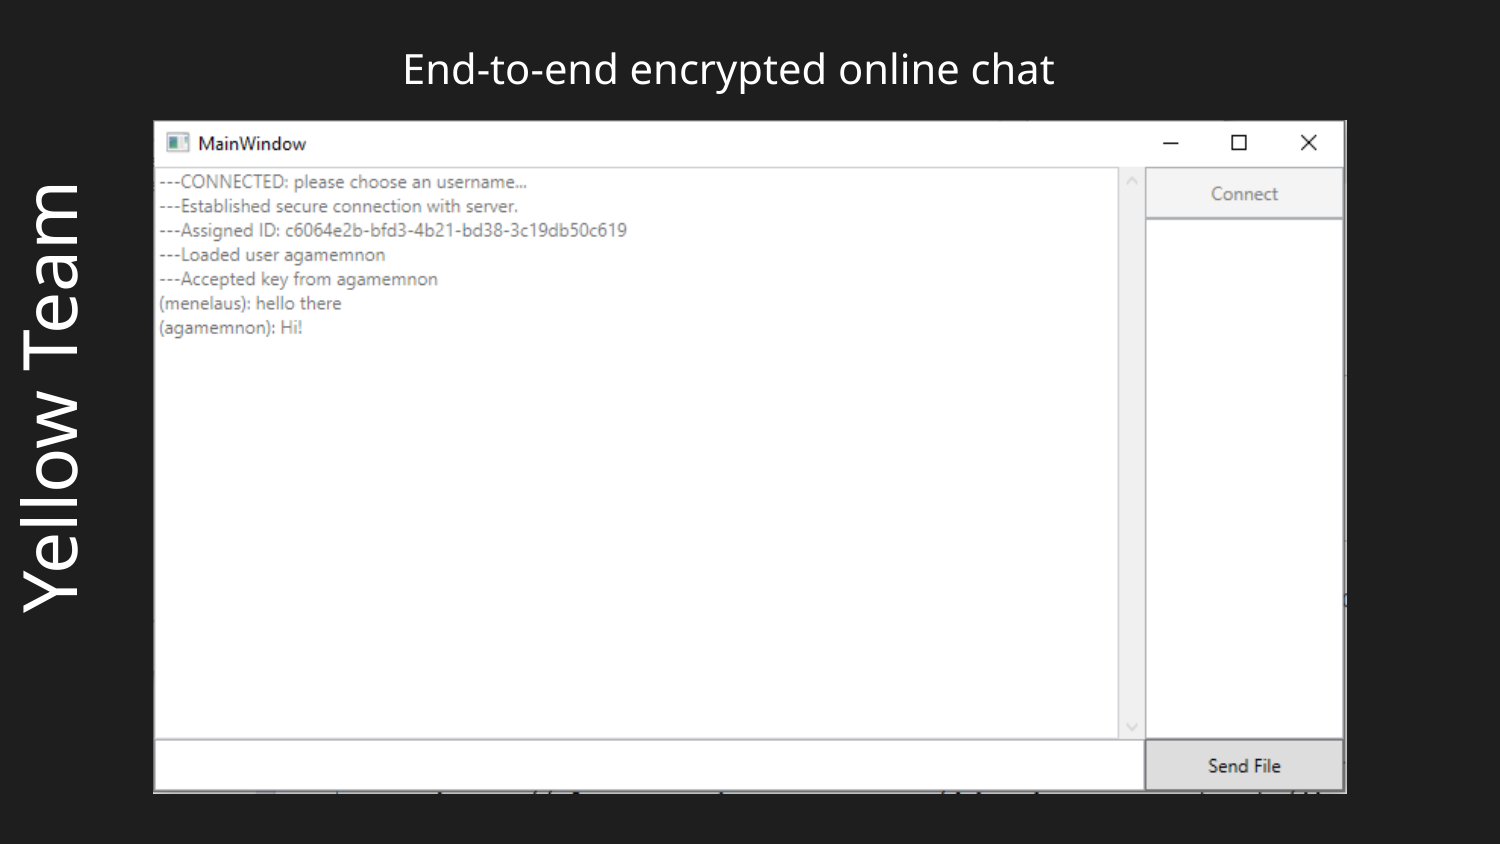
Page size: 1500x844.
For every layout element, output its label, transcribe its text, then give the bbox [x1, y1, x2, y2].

text_box End-to-end encrypted online chat [387, 27, 1113, 105]
title Yellow Team [0, 165, 114, 844]
picture [153, 120, 1347, 794]
